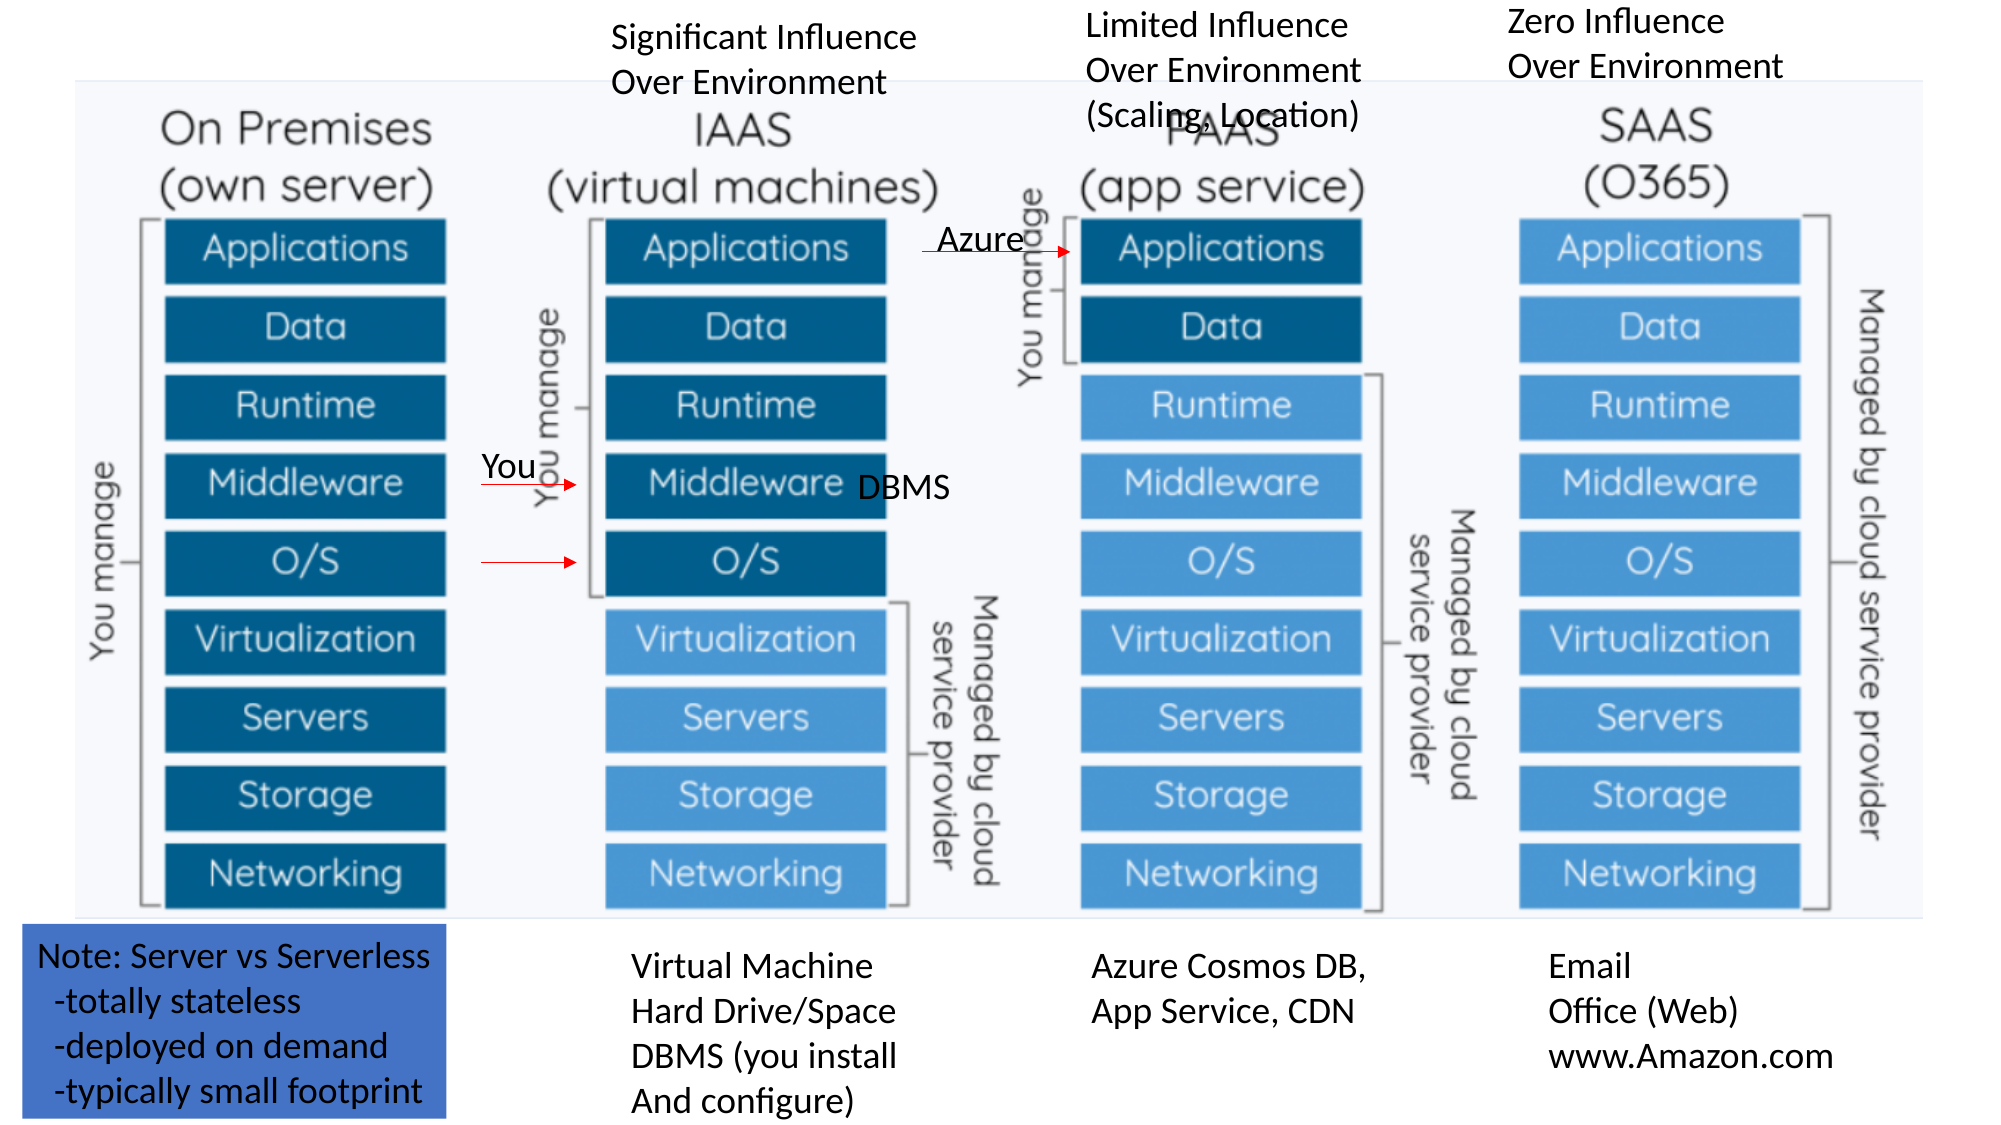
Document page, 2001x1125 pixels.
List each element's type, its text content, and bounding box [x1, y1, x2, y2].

text_box Limited Influence Over Environment (Scaling, Location) [1070, 0, 1378, 79]
text_box Email Office (Web) www.Amazon.com [1533, 933, 1872, 1125]
text_box Note: Server vs Serverless -totally stateless -deployed on demand -typically small footprint [22, 923, 447, 1119]
text_box Significant Influence Over Environment [596, 4, 933, 79]
text_box Zero Influence Over Environment [1492, 0, 1800, 79]
text_box Virtual Machine Hard Drive/Space DBMS (you install And configure) [616, 933, 913, 1125]
picture [74, 79, 1923, 919]
text_box Azure Cosmos DB, App Service, CDN [1076, 933, 1382, 1084]
